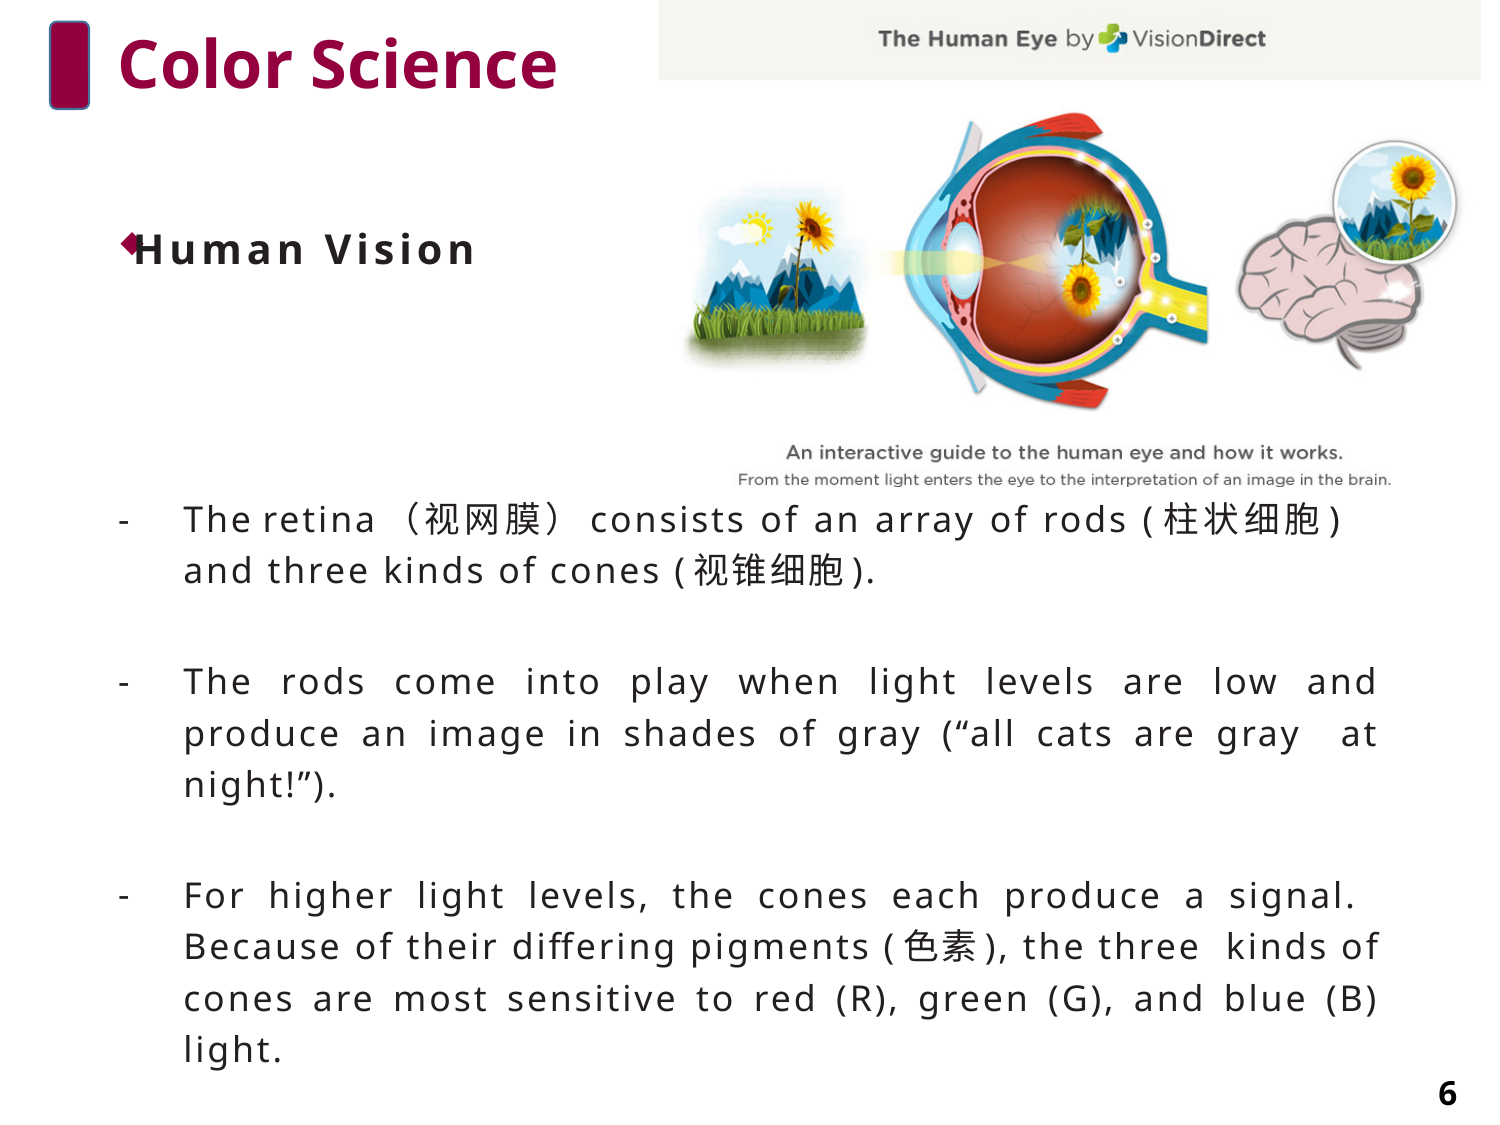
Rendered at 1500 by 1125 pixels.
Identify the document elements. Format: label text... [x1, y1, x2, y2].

title Color Science [103, 23, 658, 111]
picture [658, 0, 1481, 487]
list Human Vision The retina（视网膜）consists of an array of rods (柱状细胞) and three kinds of cones (视锥细胞). The rods come into play when light levels are low and produce an image in shades of gray (“all cats are gray at night!”). For higher light levels, the cones each produce a signal. Because of their differing pigments (色素), the three kinds of cones are most sensitive to red (R), green (G), and blue (B) light. [103, 216, 1397, 1079]
slide_number 6 [1384, 1065, 1500, 1125]
